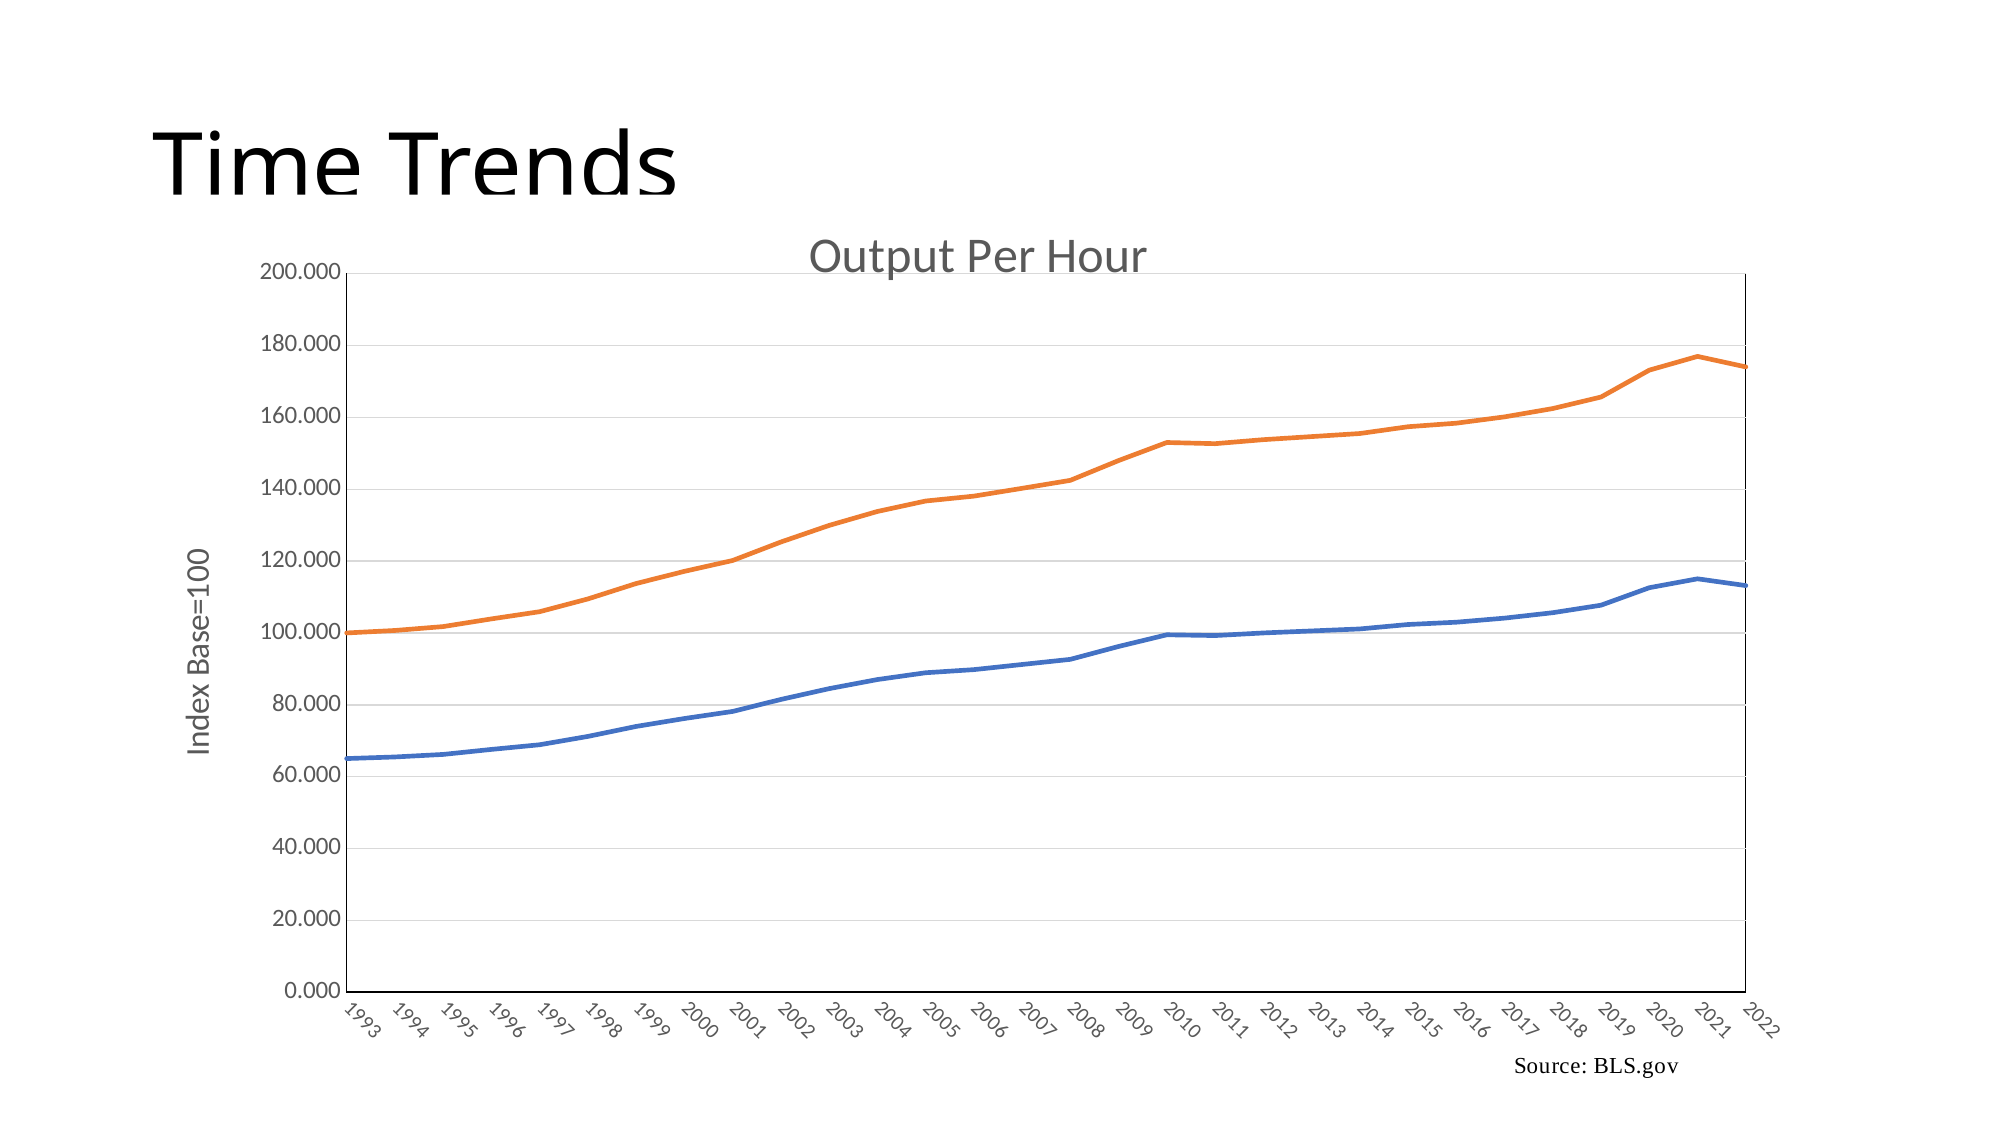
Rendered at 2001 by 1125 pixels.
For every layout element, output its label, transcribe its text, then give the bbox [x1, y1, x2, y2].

chart [162, 194, 1795, 1085]
title Time Trends [137, 59, 1863, 278]
